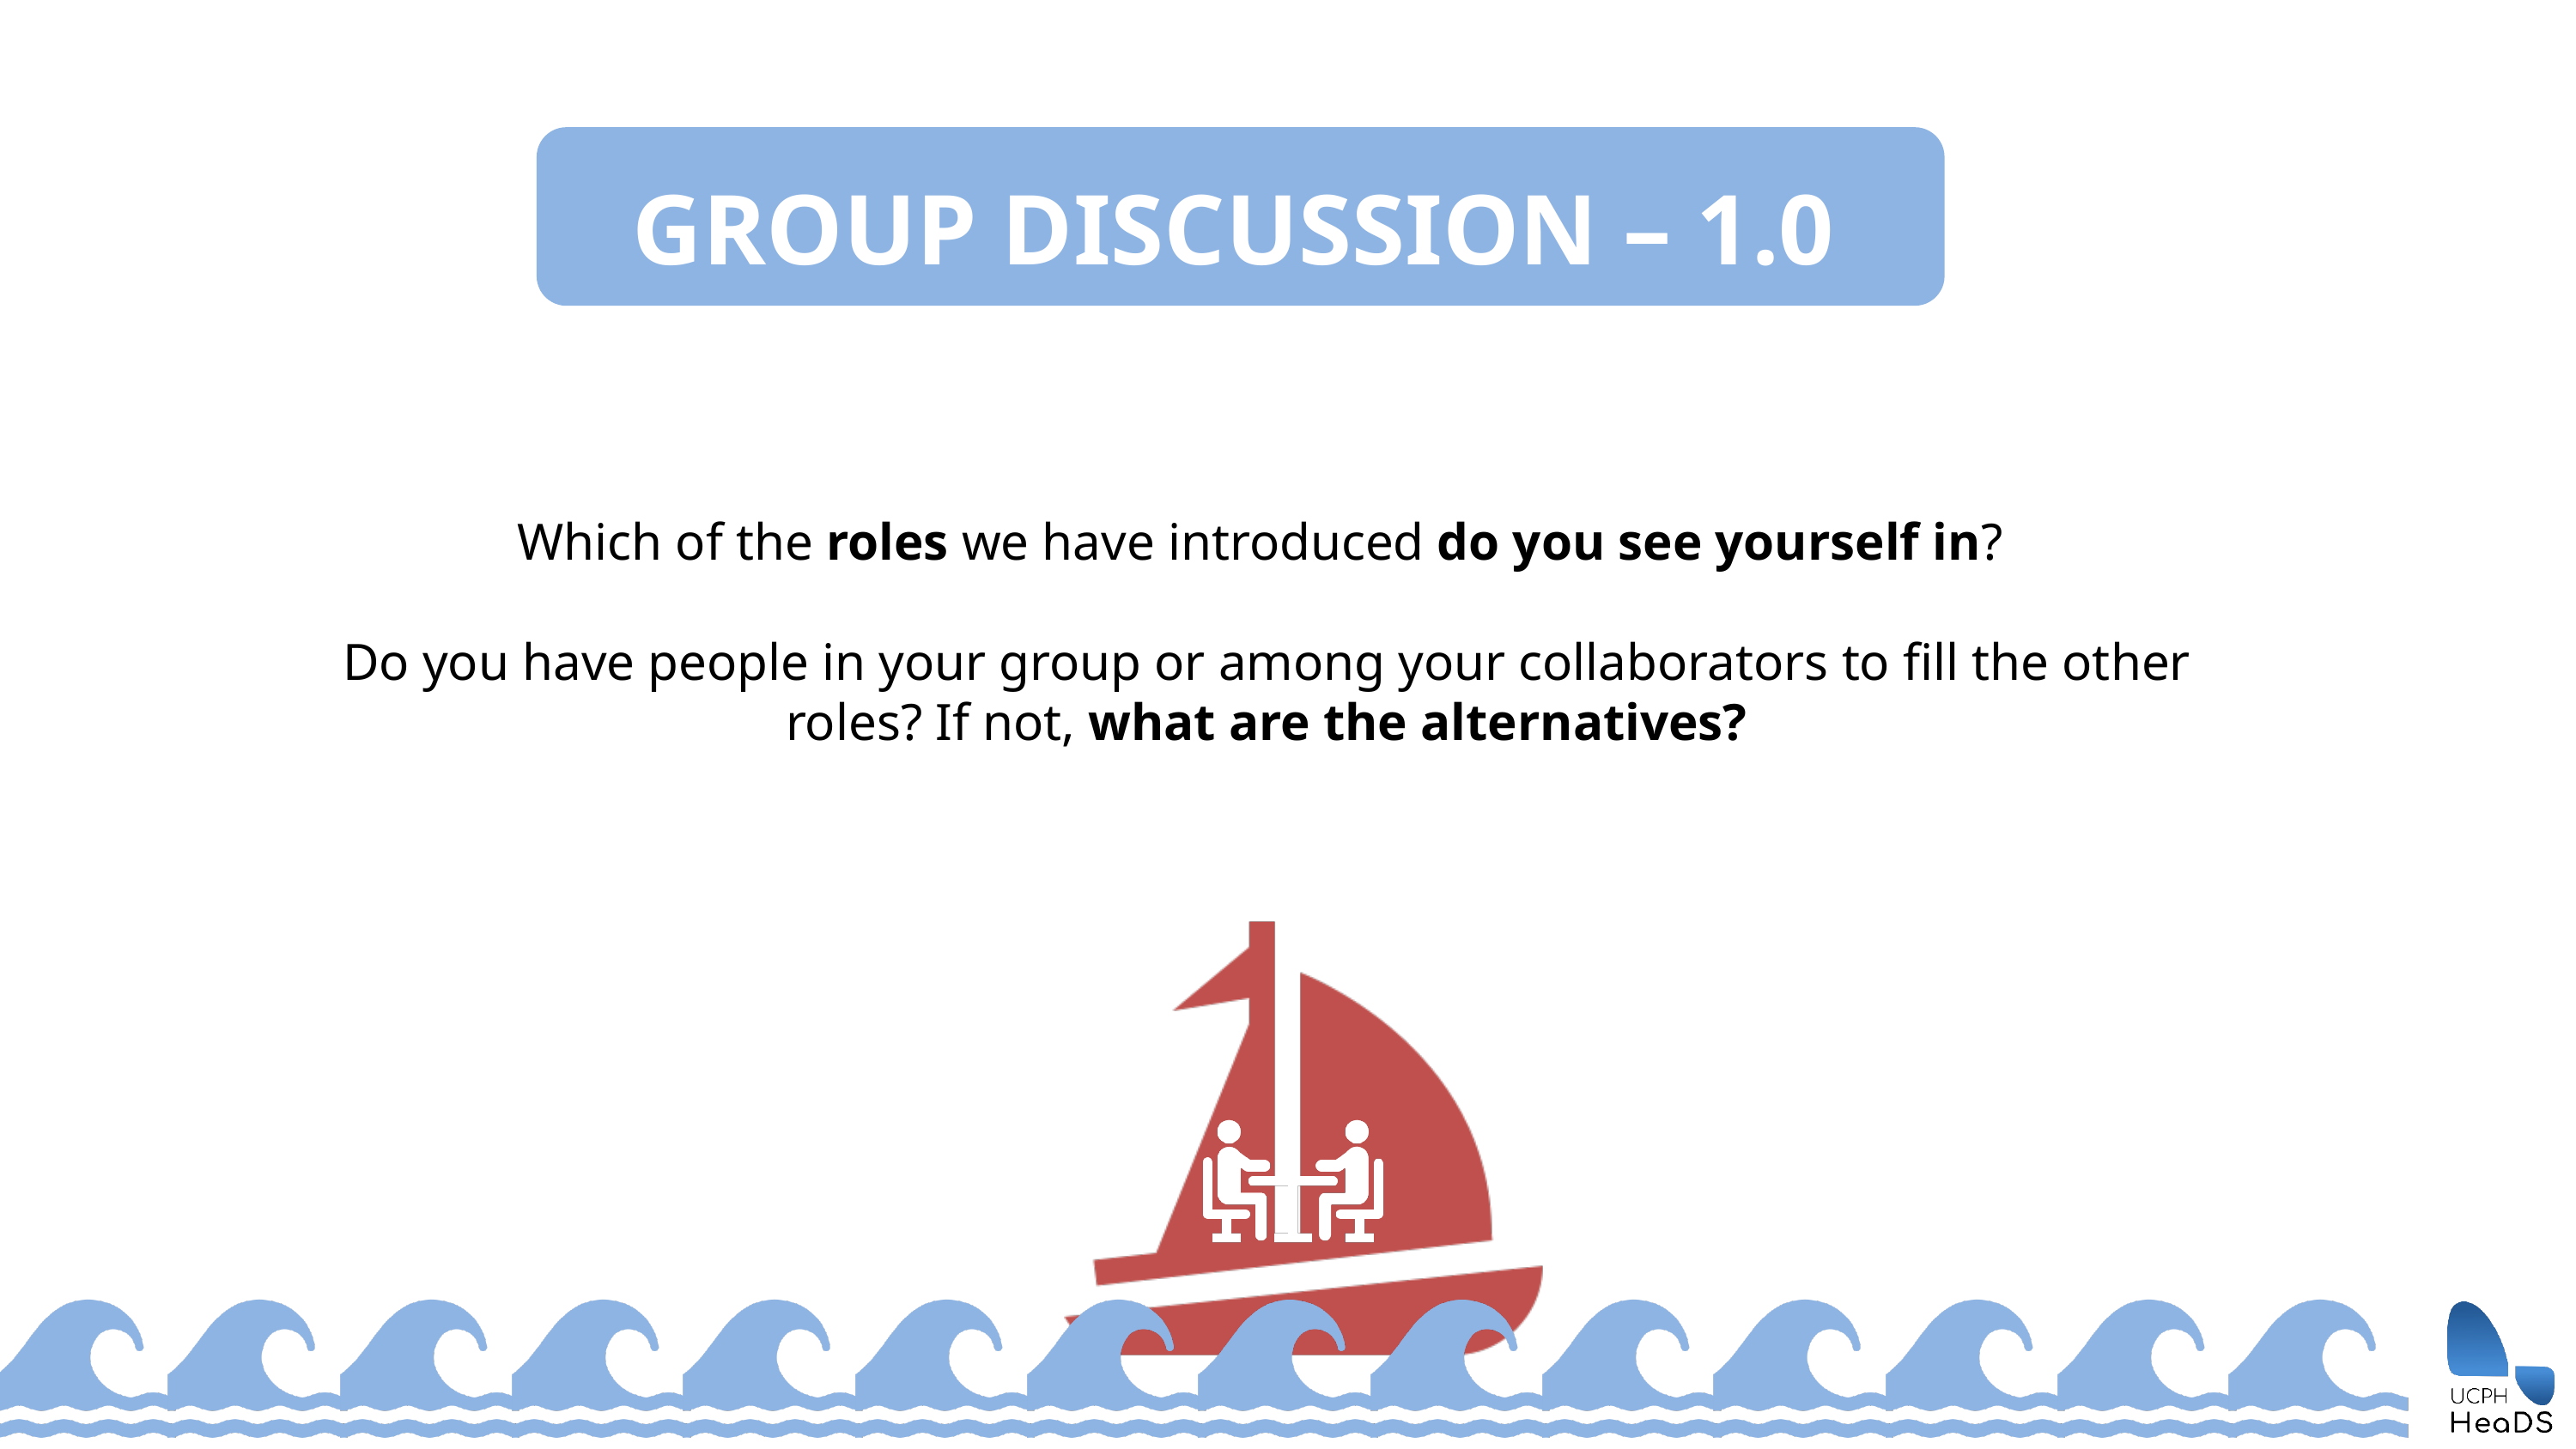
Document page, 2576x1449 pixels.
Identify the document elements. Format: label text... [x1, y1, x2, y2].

text_box GROUP DISCUSSION – 1.0 [514, 143, 1953, 284]
picture [2446, 1301, 2555, 1433]
picture [998, 833, 1611, 1260]
text_box [538, 125, 1944, 143]
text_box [0, 1260, 2427, 1449]
text_box Which of the roles we have introduced do you see yourself in? Do you have people in your group or among your collaborators to fill the other roles? If not, what are the alternatives? [322, 503, 2211, 757]
text_box [536, 284, 1946, 308]
